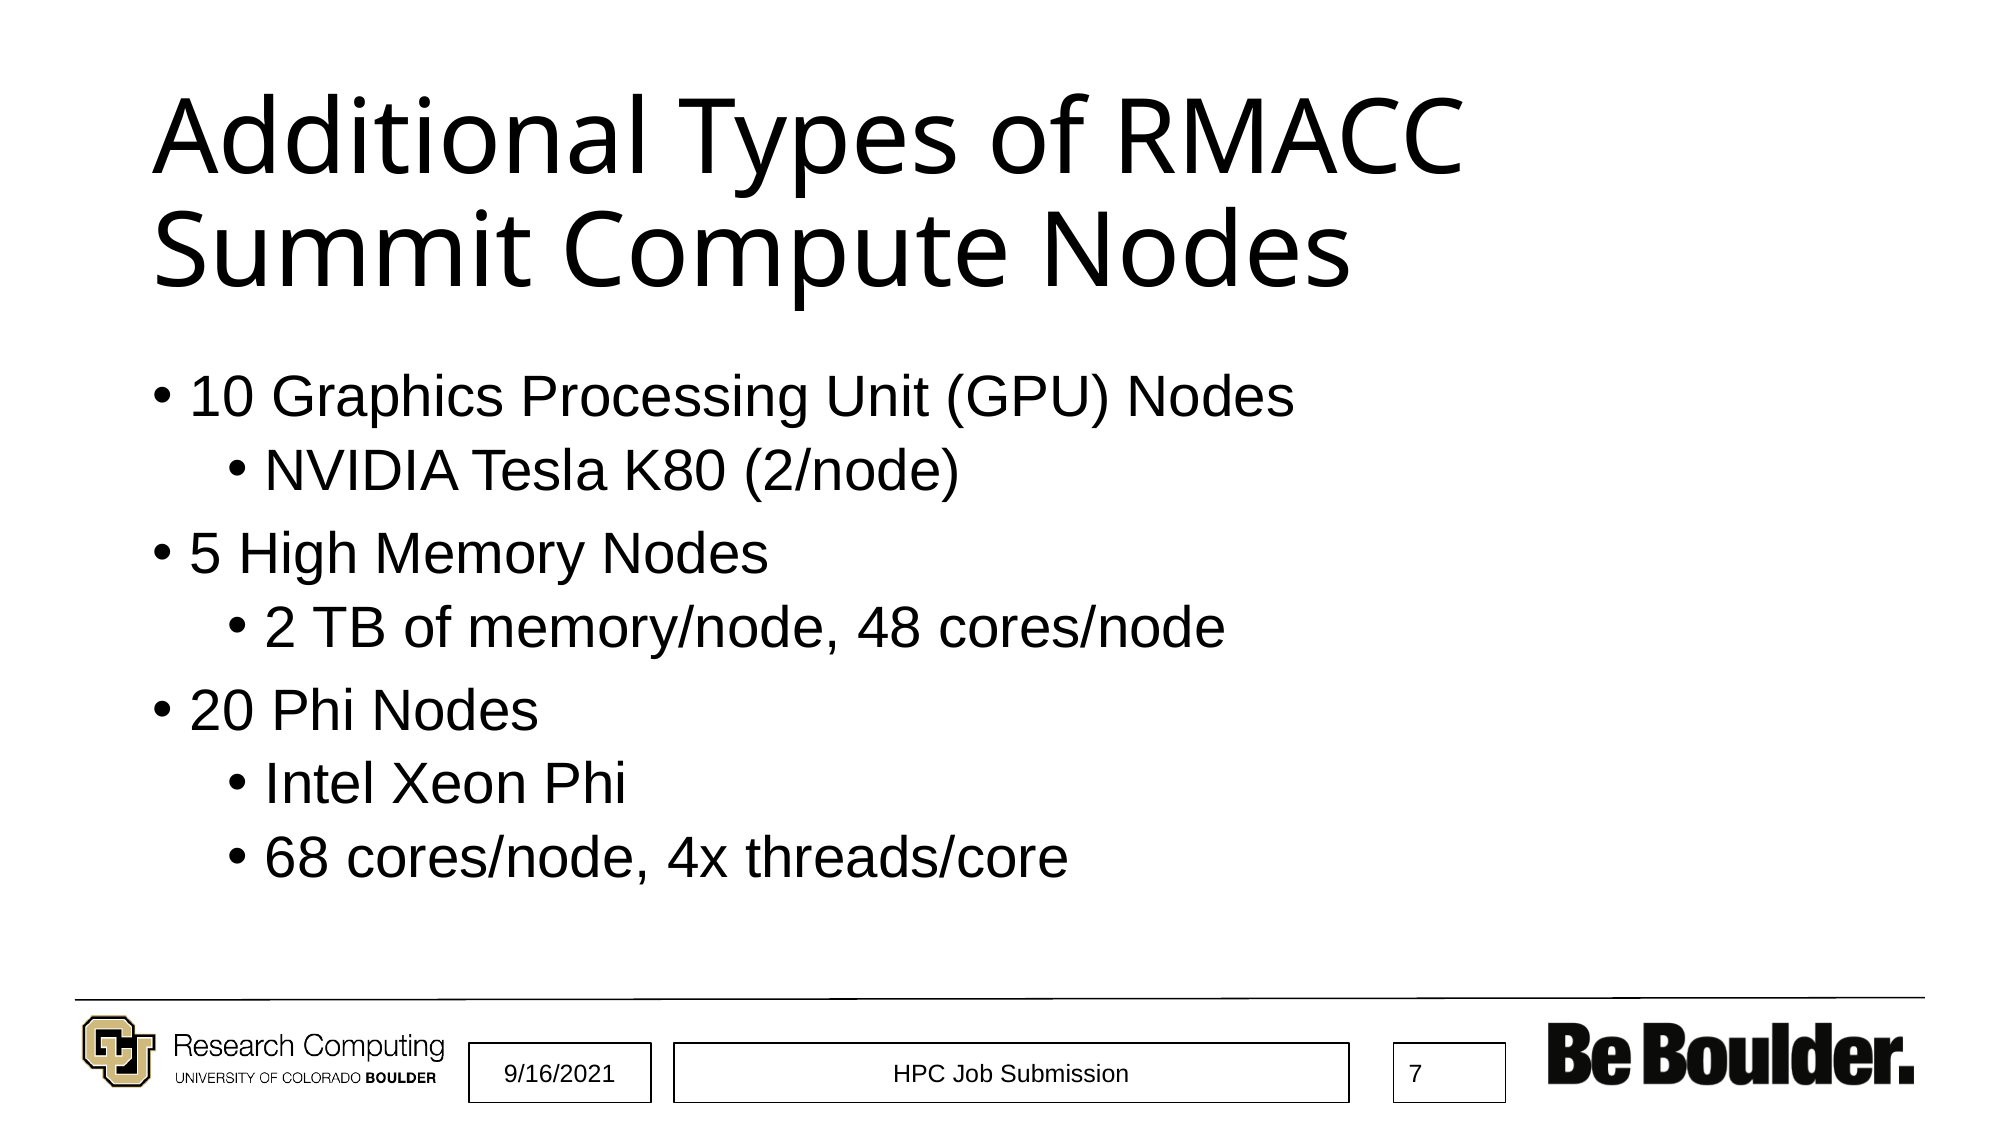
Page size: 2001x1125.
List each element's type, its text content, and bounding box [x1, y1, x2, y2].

list 10 Graphics Processing Unit (GPU) Nodes NVIDIA Tesla K80 (2/node) 5 High Memory Nodes 2 TB of memory/node, 48 cores/node 20 Phi Nodes Intel Xeon Phi 68 cores/node, 4x threads/core [137, 359, 1863, 979]
picture [1524, 1015, 1938, 1088]
footer HPC Job Submission [673, 1042, 1350, 1103]
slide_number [468, 1042, 652, 1103]
slide_number ‹#› [1393, 1042, 1506, 1103]
title Additional Types of RMACC Summit Compute Nodes [137, 87, 1863, 305]
picture [81, 1015, 444, 1088]
